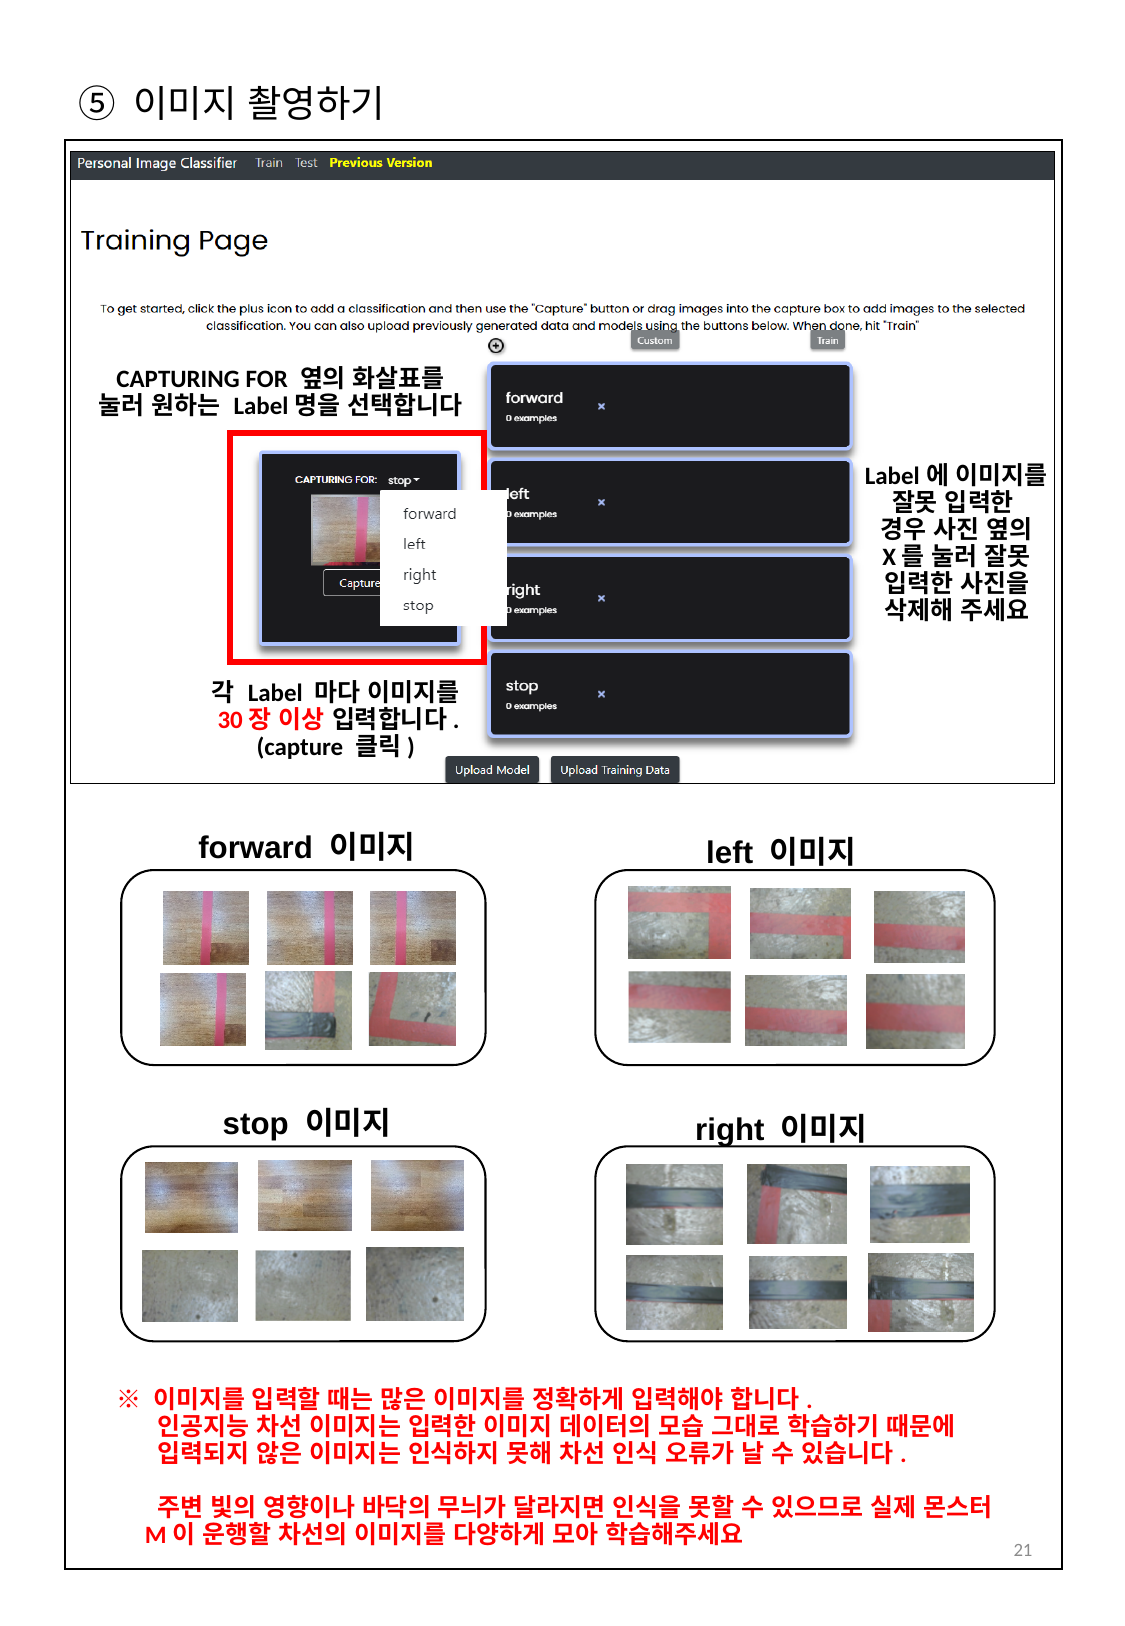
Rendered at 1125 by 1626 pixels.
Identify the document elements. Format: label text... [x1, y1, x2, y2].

picture [868, 1253, 974, 1332]
text_box ※ 이미지를 입력할 때는 많은 이미지를 정확하게 입력해야 합니다. 인공지능 차선 이미지는 입력한 이미지 데이터의 모습 그대로 학습하기 때문에 입력되지 않은 이미지는 인식하지 못해 차선 인식 오류가 날 수 있습니다. 주변 빛의 영향이나 바닥의 무늬가 달라지면 인식을 못할 수 있으므로 실제 몬스터 M이 운행할 차선의 이미지를 다양하게 모아 학습해주세요 [101, 1372, 1062, 1570]
text_box right 이미지 [613, 1088, 950, 1148]
picture [874, 891, 965, 963]
picture [265, 971, 352, 1050]
picture [628, 971, 731, 1043]
picture [267, 891, 353, 965]
picture [160, 973, 246, 1046]
picture [749, 1256, 848, 1329]
picture [750, 887, 851, 959]
picture [142, 1250, 238, 1322]
picture [163, 891, 250, 965]
text_box ⑤ 이미지 촬영하기 [63, 72, 401, 133]
picture [626, 1255, 723, 1330]
picture [628, 886, 731, 959]
text_box left 이미지 [613, 812, 950, 872]
text_box stop 이미지 [138, 1082, 475, 1147]
text_box [64, 139, 1063, 151]
text_box [594, 1145, 996, 1343]
text_box [594, 869, 996, 1067]
picture [626, 1164, 723, 1245]
picture [370, 891, 456, 965]
picture [371, 1160, 465, 1231]
picture [745, 975, 847, 1046]
picture [258, 1160, 352, 1231]
picture [366, 1247, 465, 1321]
text_box forward 이미지 [138, 806, 475, 871]
text_box [120, 869, 487, 1067]
picture [255, 1250, 351, 1321]
picture [866, 974, 965, 1049]
picture [368, 972, 456, 1046]
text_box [11, 151, 1073, 804]
picture [870, 1166, 970, 1243]
slide_number 21 [794, 1506, 1048, 1593]
picture [747, 1164, 848, 1244]
picture [145, 1162, 238, 1233]
text_box [64, 804, 1063, 1570]
text_box [120, 1145, 487, 1343]
